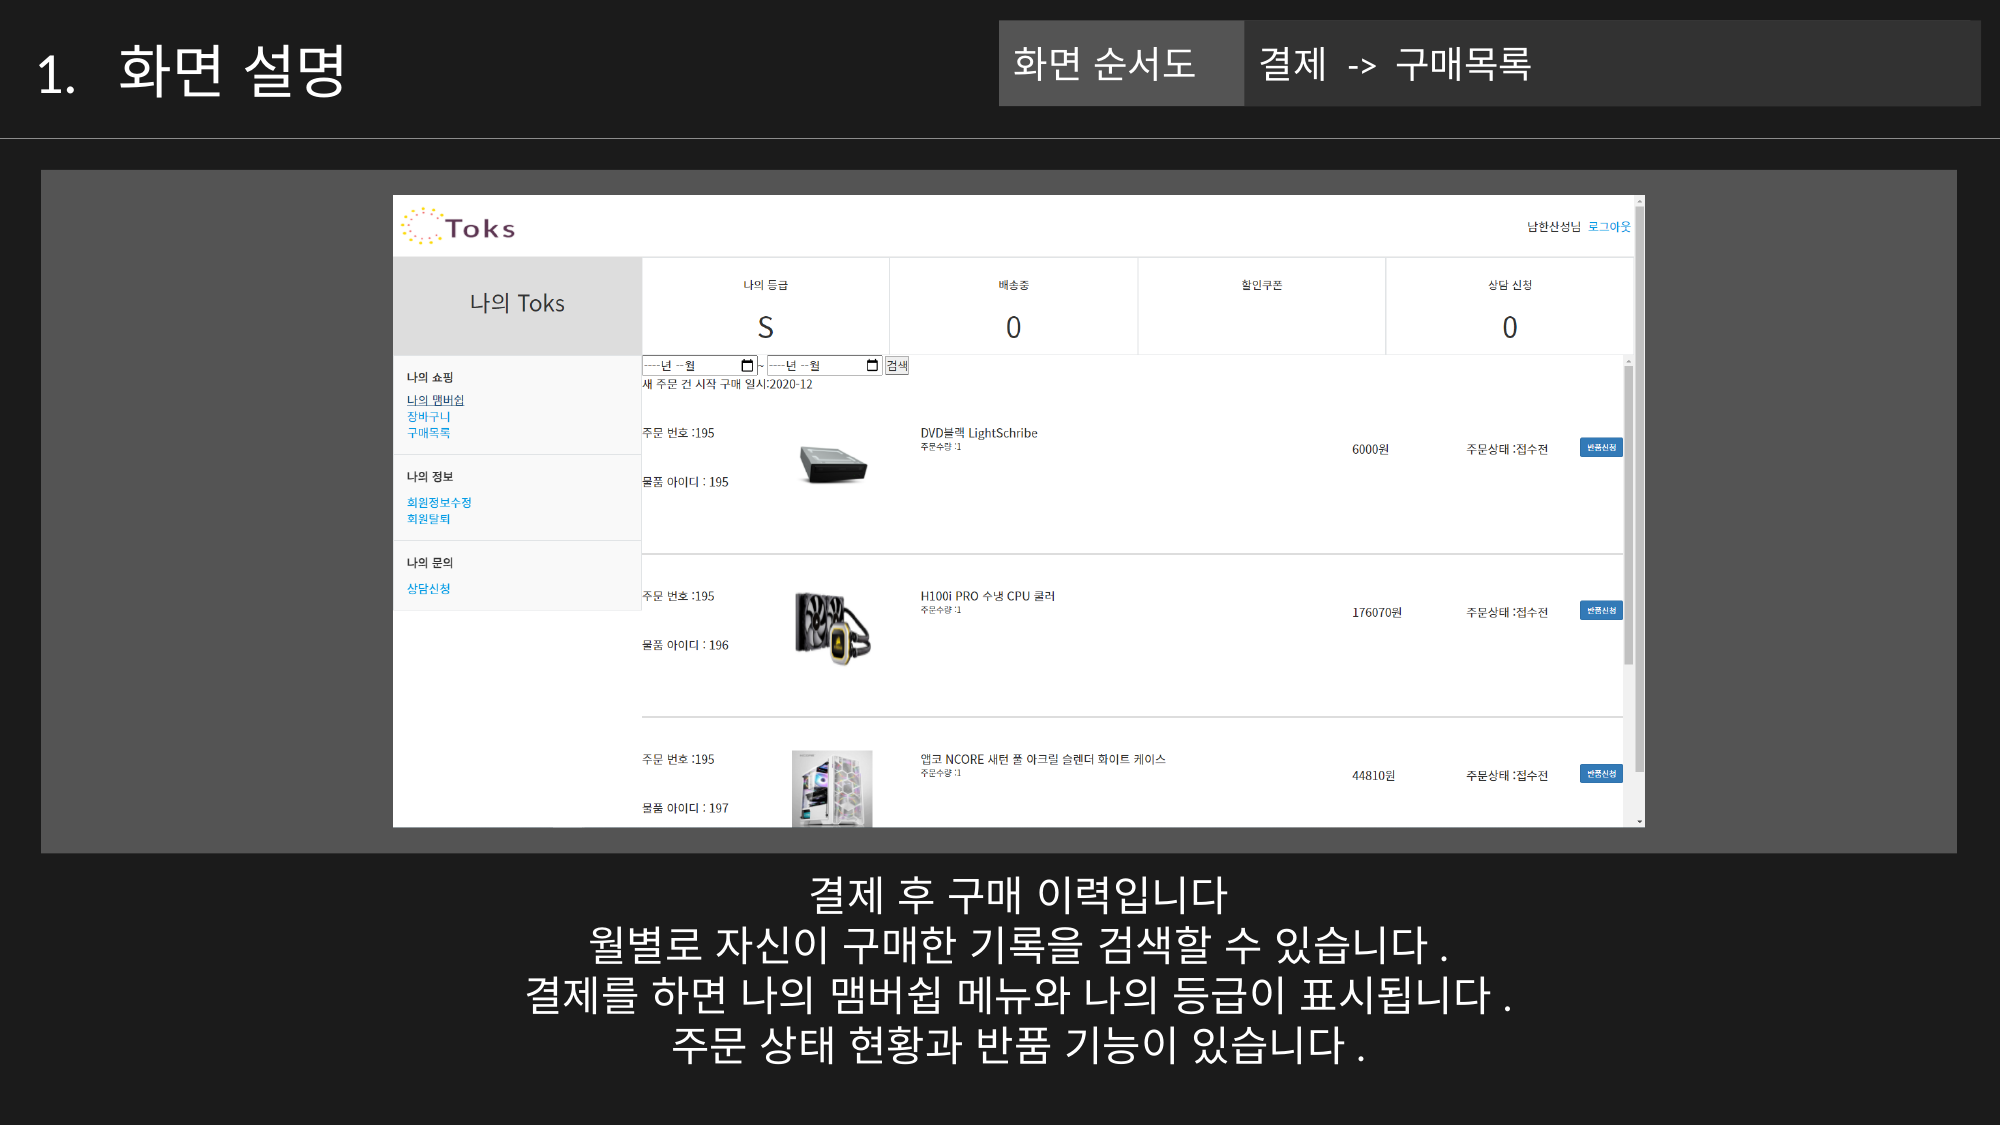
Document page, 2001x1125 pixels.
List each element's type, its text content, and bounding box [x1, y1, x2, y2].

text_box 결제 후 구매 이력입니다 월별로 자신이 구매한 기록을 검색할 수 있습니다. 결제를 하면 나의 맴버쉽 메뉴와 나의 등급이 표시됩니다. 주문 상태 현황과 반품 기능이 있습니다. [122, 862, 1915, 1078]
text_box 1. 화면 설명 [19, 27, 386, 113]
text_box [40, 169, 1958, 854]
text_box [999, 20, 1982, 107]
picture [393, 195, 1645, 828]
